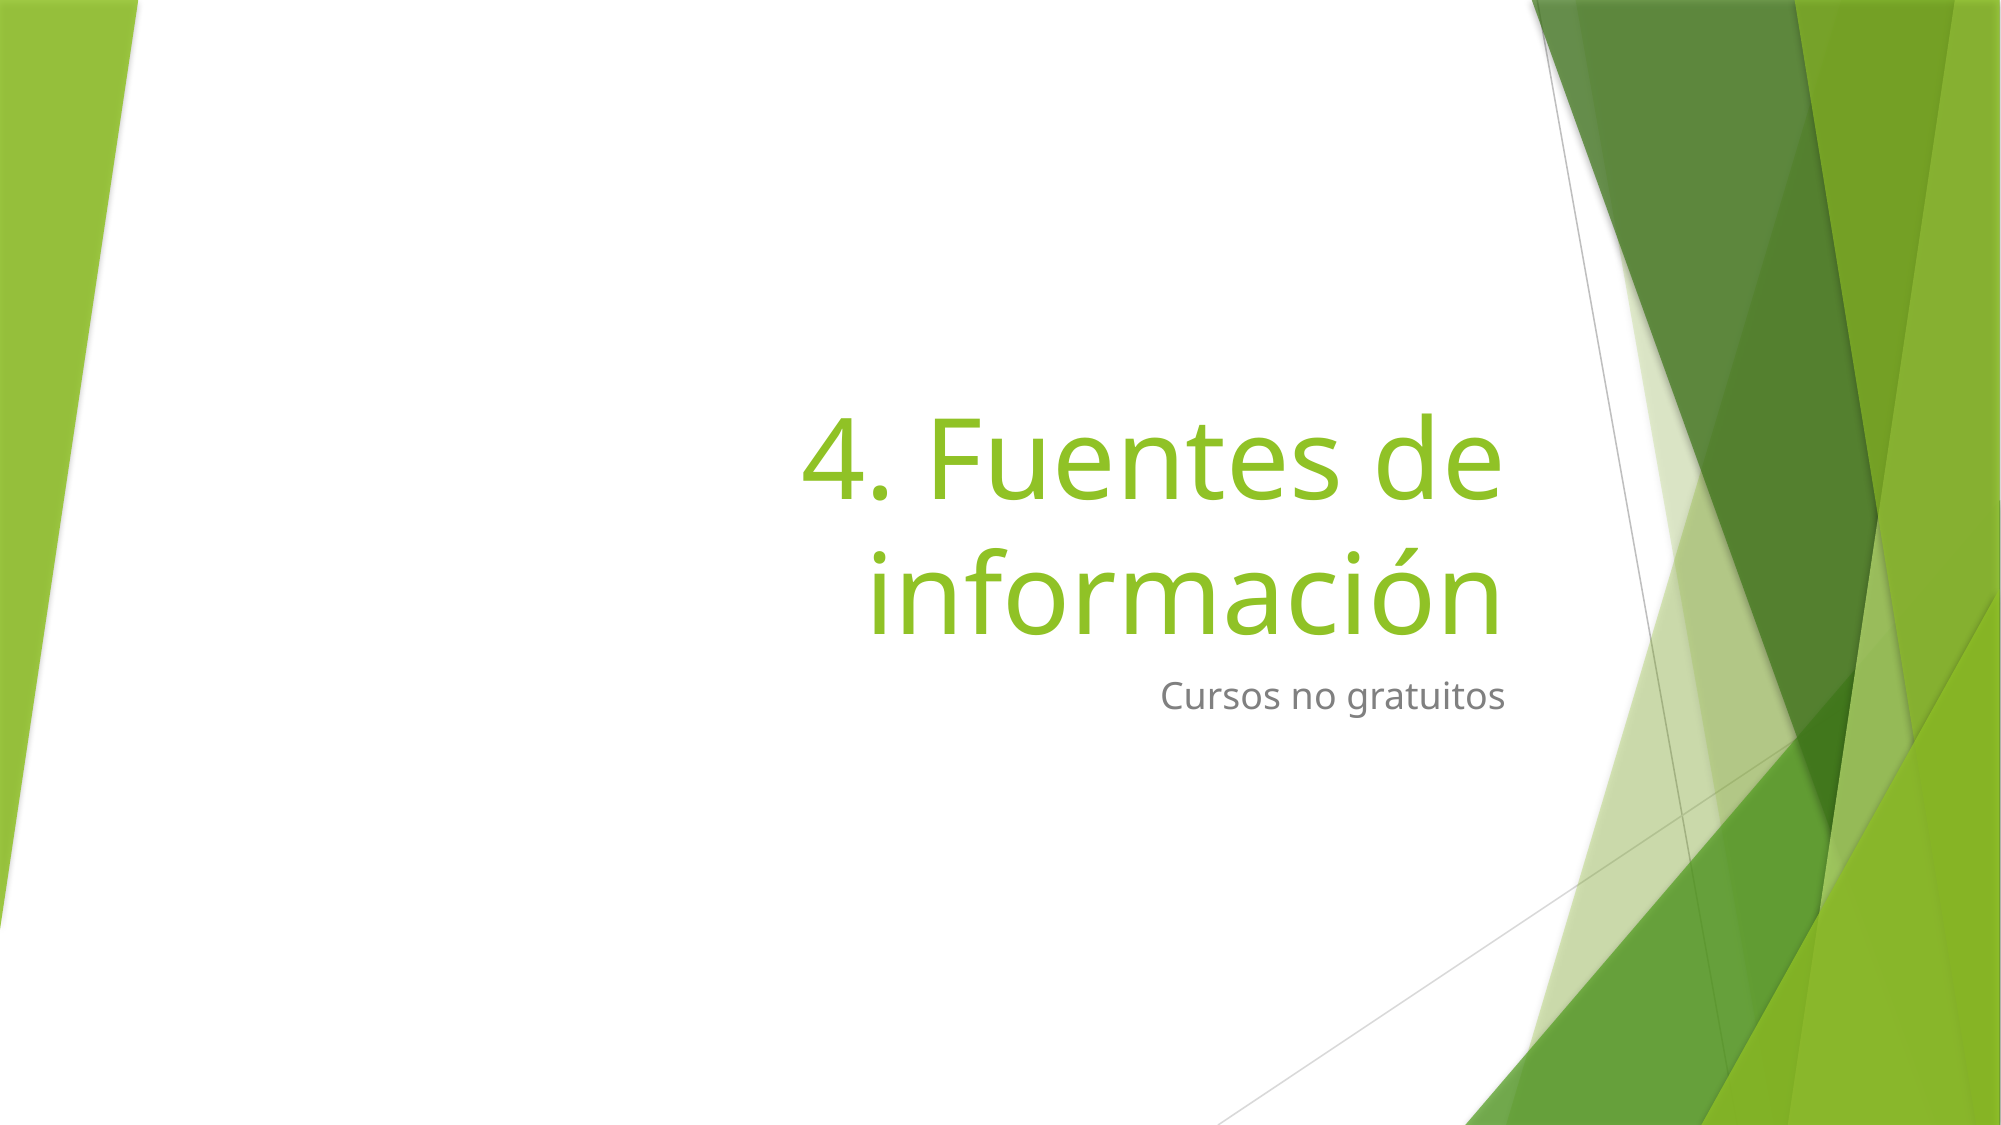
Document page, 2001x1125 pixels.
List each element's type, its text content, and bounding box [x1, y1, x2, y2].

subtitle Cursos no gratuitos [247, 664, 1522, 845]
title 4. Fuentes de información [247, 394, 1522, 664]
